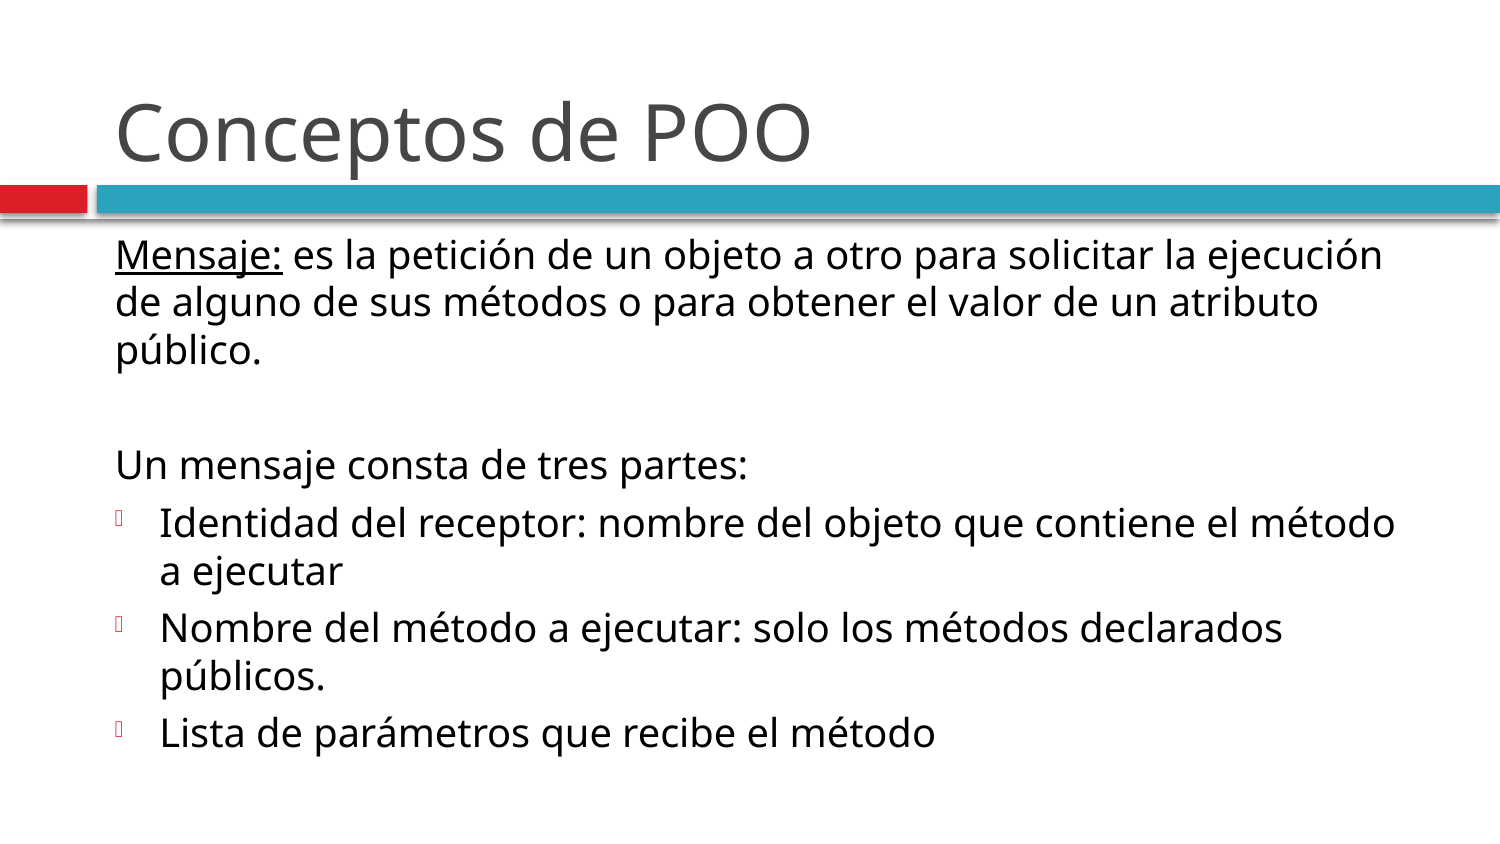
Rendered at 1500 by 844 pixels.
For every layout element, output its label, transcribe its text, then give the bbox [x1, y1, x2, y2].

list Mensaje: es la petición de un objeto a otro para solicitar la ejecución de alguno de sus métodos o para obtener el valor de un atributo público. Un mensaje consta de tres partes: Identidad del receptor: nombre del objeto que contiene el método a ejecutar Nombre del método a ejecutar: solo los métodos declarados públicos. Lista de parámetros que recibe el método [99, 221, 1412, 765]
title Conceptos de POO [99, 19, 1438, 185]
